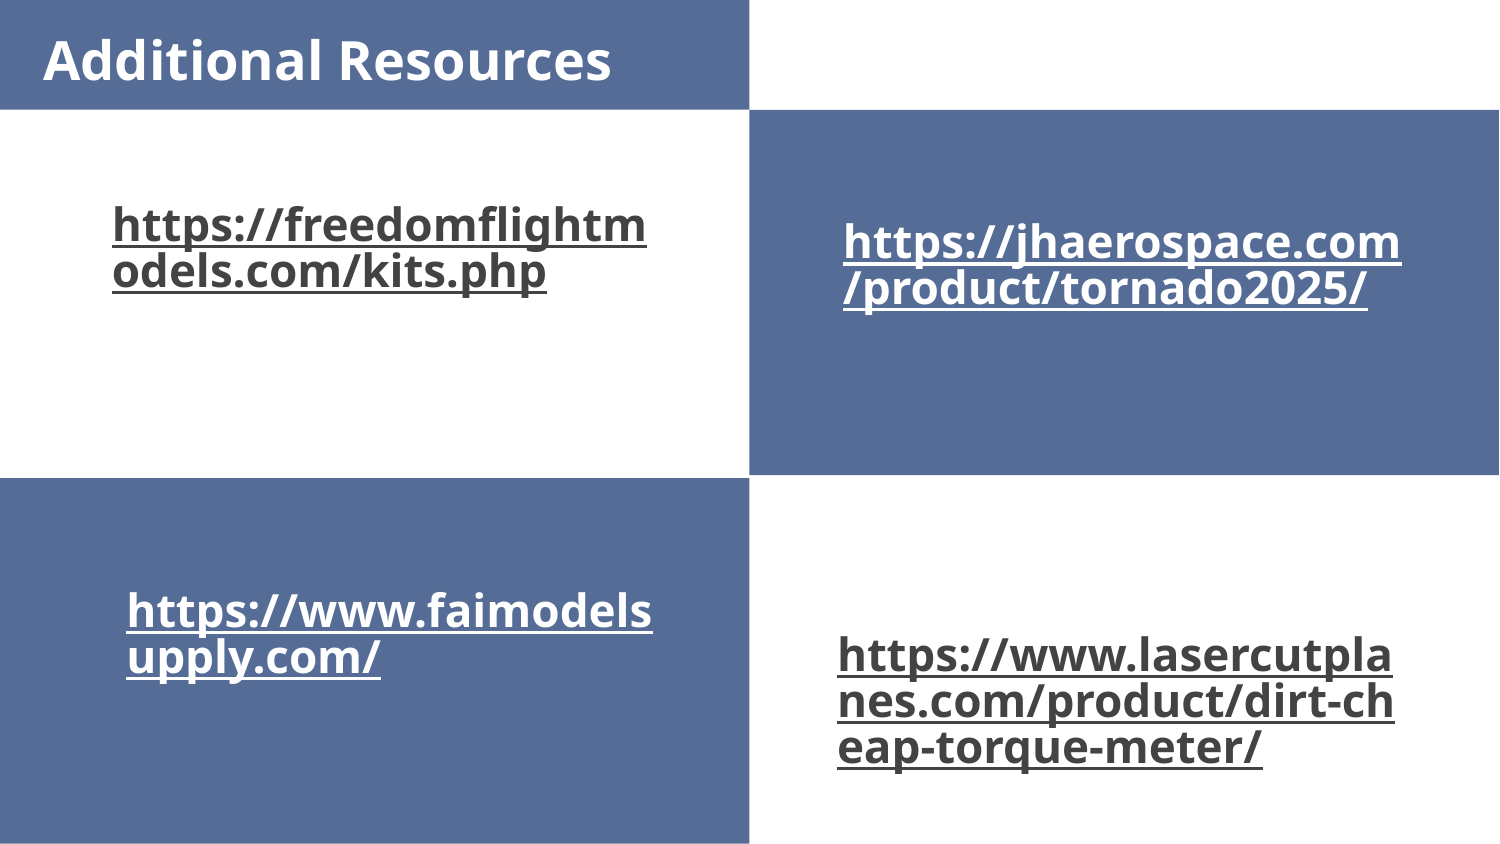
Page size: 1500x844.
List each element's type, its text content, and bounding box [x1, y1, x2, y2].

title https://jhaerospace.com/product/tornado2025/ [827, 239, 1427, 346]
title Additional Resources [28, 0, 786, 106]
text_box [749, 109, 1499, 476]
title https://www.lasercutplanes.com/product/dirt-cheap-torque-meter/ [822, 652, 1433, 759]
text_box [0, 0, 750, 110]
title https://www.faimodelsupply.com/ [111, 608, 671, 714]
text_box [0, 478, 750, 844]
title https://freedomflightmodels.com/kits.php [96, 222, 671, 328]
